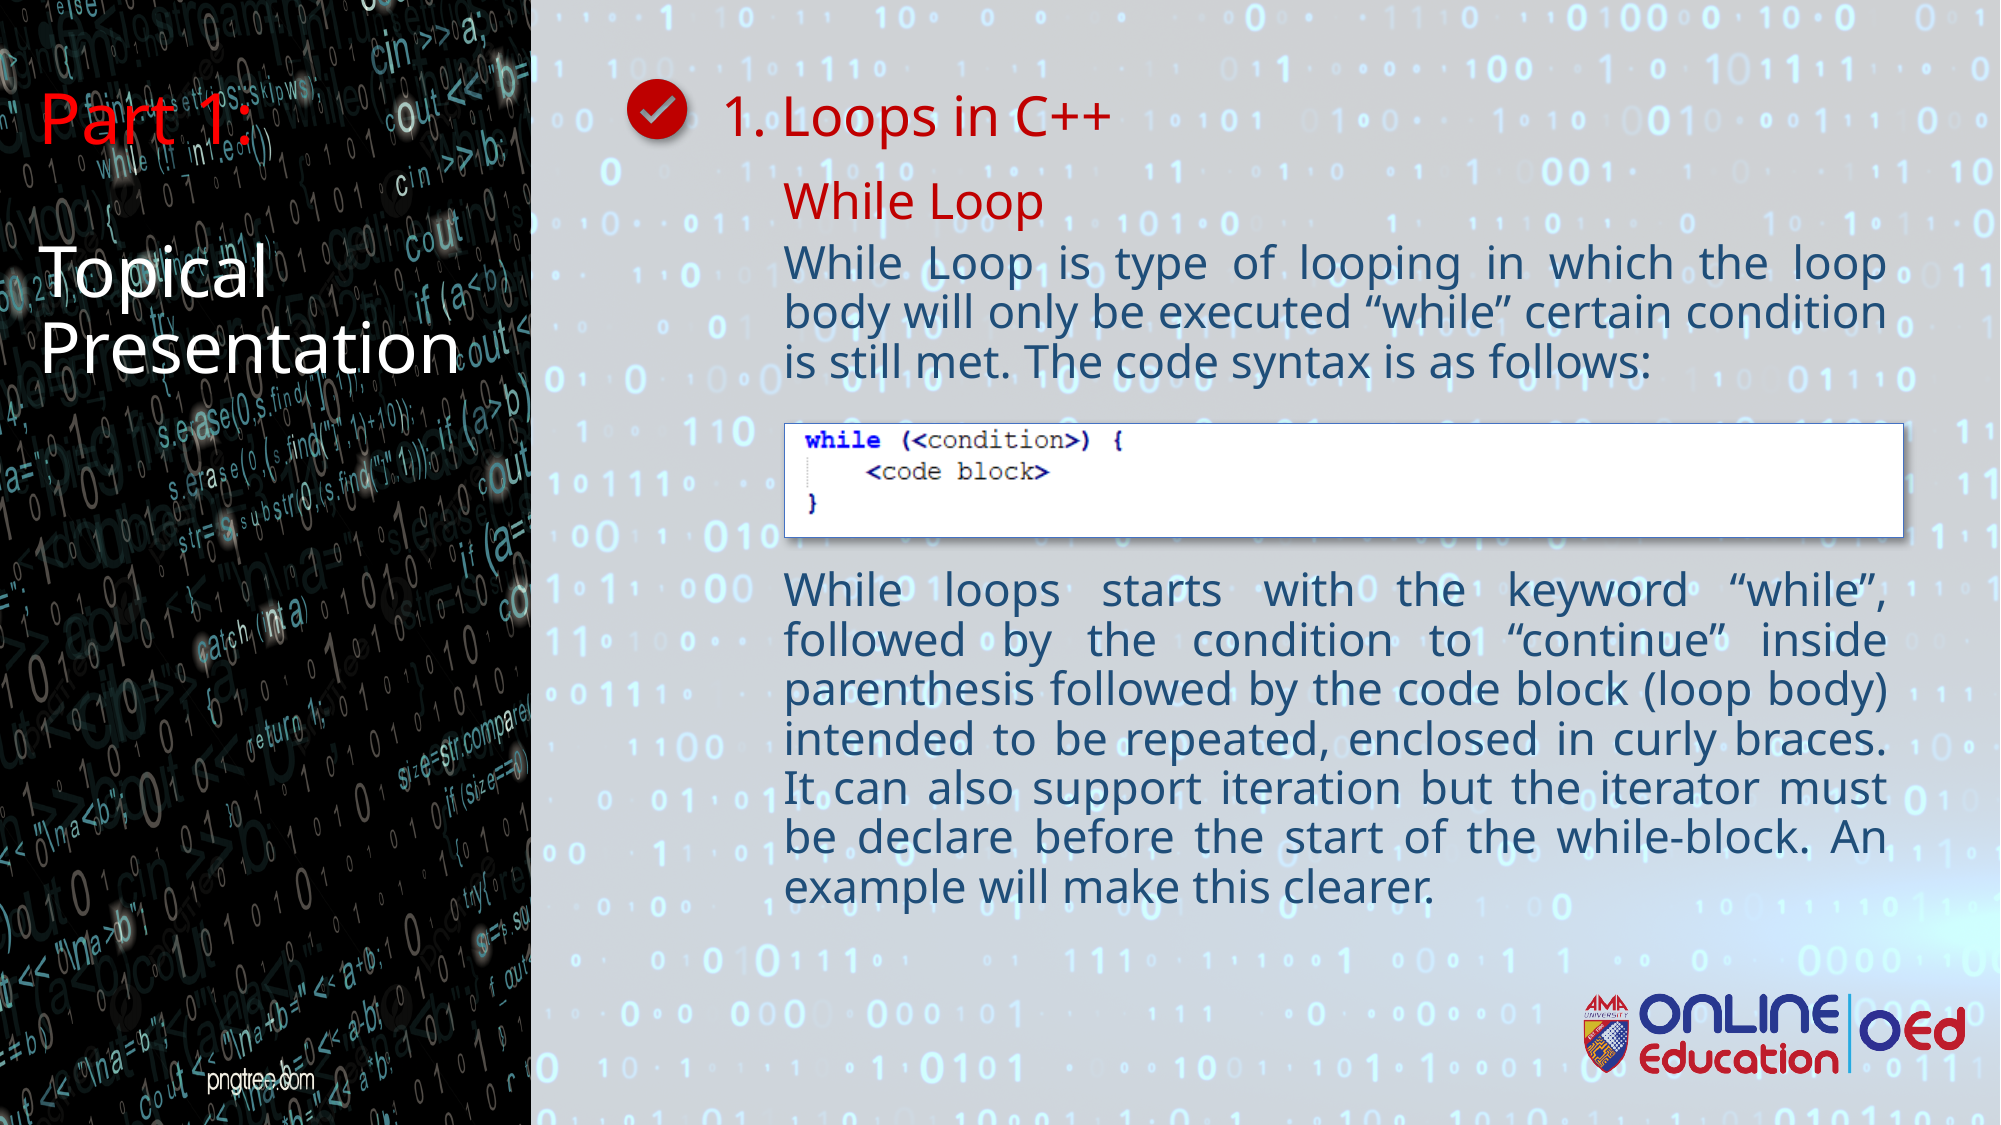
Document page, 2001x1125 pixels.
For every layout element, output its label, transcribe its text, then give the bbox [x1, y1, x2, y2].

text_box While Loop is type of looping in which the loop body will only be executed “while” certain condition is still met. The code syntax is as follows: [768, 204, 1904, 396]
picture [784, 423, 1904, 538]
text_box While Loop [768, 162, 1821, 204]
text_box 1. Loops in C++ [706, 81, 1604, 157]
text_box While loops starts with the keyword “while”, followed by the condition to “continue” inside parenthesis followed by the code block (loop body) intended to be repeated, enclosed in curly braces. It can also support iteration but the iterator must be declare before the start of the while-block. An example will make this clearer. [768, 539, 1904, 921]
picture [1573, 976, 1978, 1093]
picture [619, 71, 695, 147]
picture [0, 0, 531, 1125]
